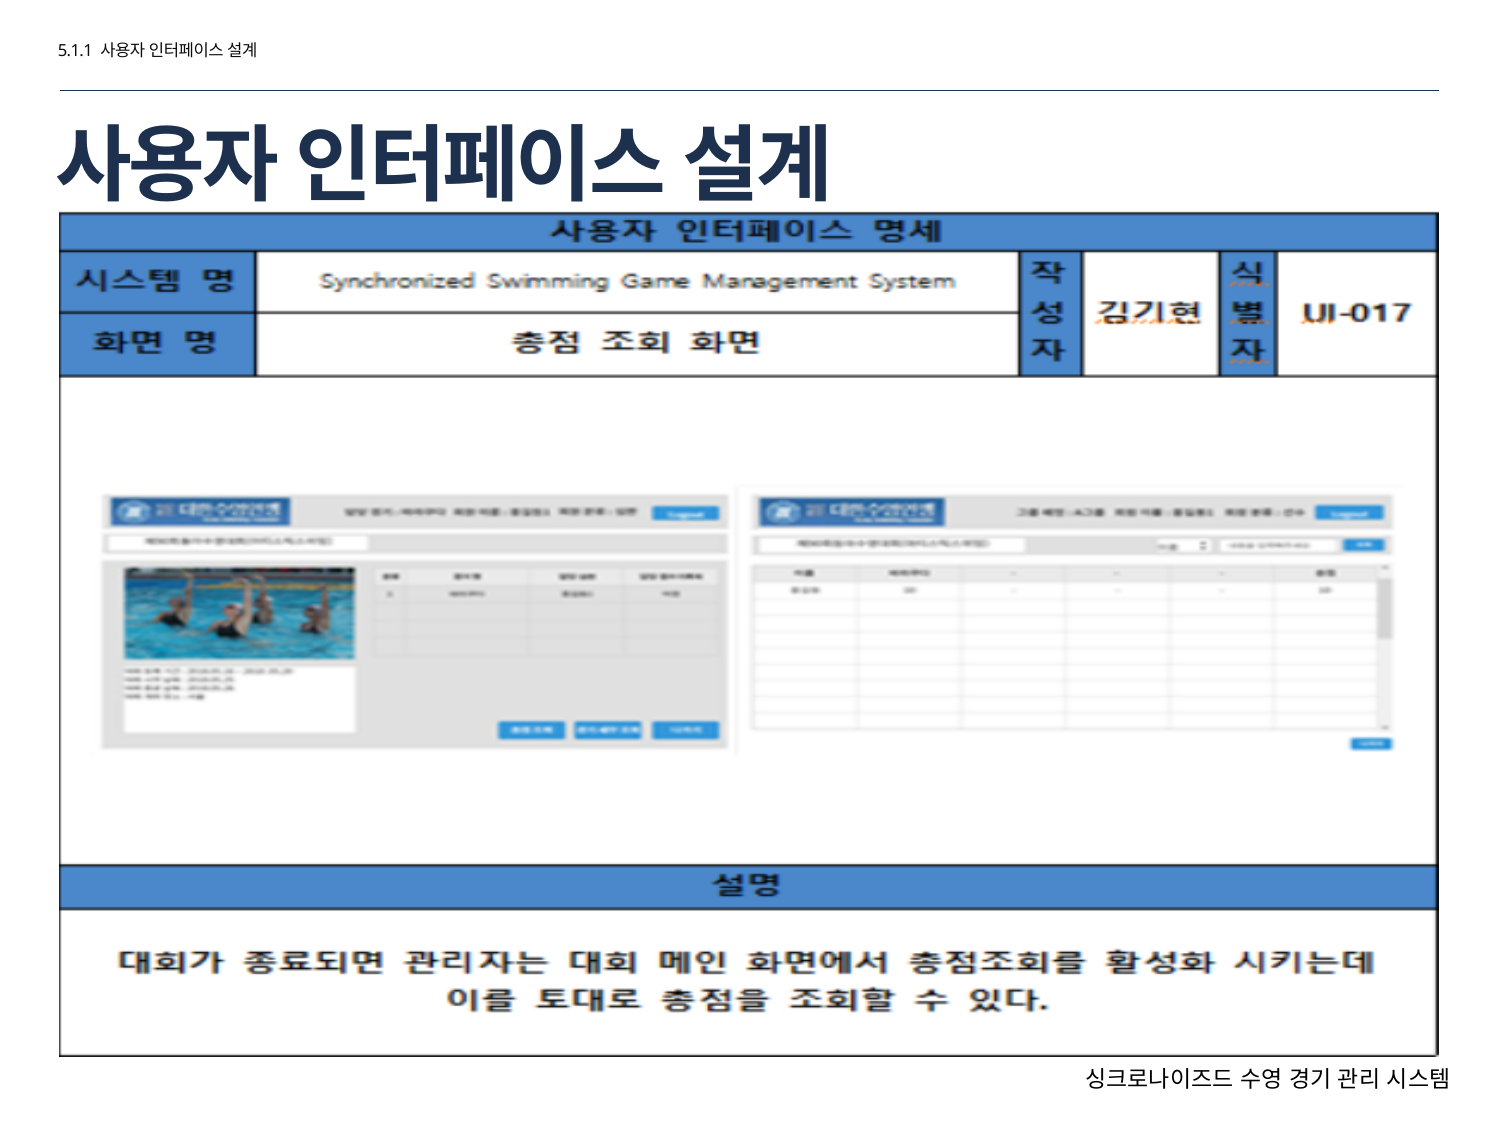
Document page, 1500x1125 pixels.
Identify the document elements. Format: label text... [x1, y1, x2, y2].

picture [59, 211, 1439, 1058]
text_box 5.1.1 사용자 인터페이스 설계 [43, 31, 303, 67]
title 사용자 인터페이스 설계 [40, 90, 1433, 231]
text_box 싱크로나이즈드 수영 경기 관리 시스템 [1070, 1057, 1500, 1100]
